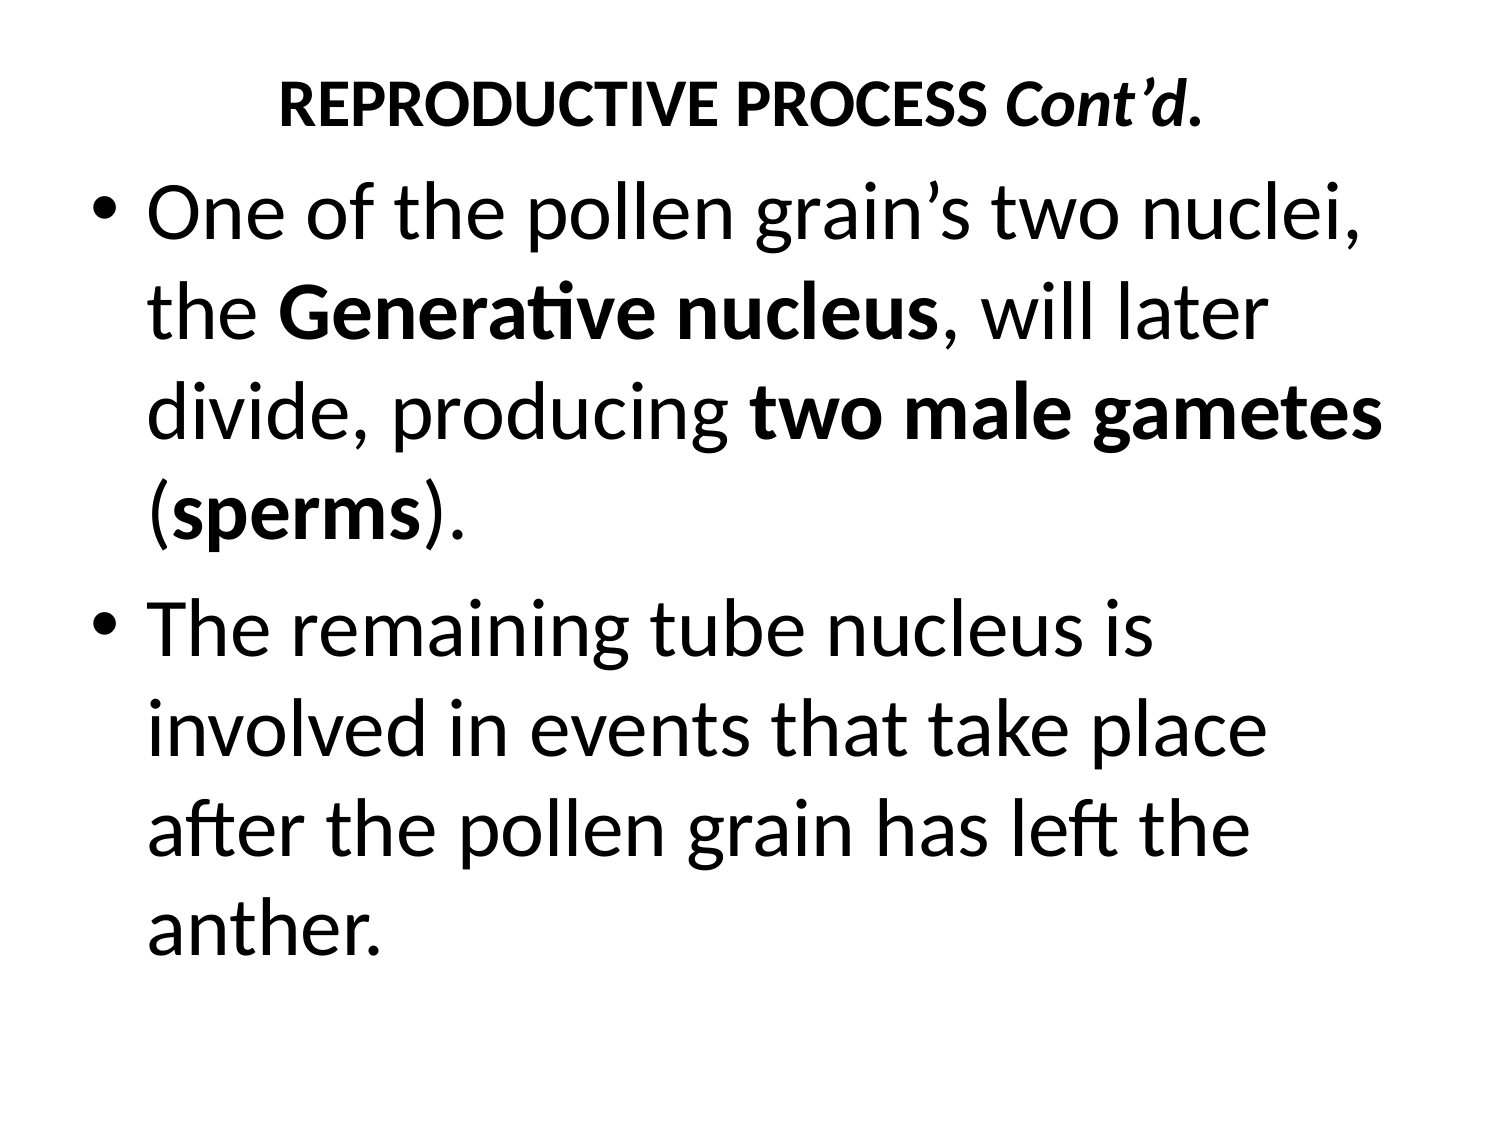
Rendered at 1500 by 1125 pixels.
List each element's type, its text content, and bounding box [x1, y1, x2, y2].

title REPRODUCTIVE PROCESS Cont’d. [75, 0, 1425, 149]
list One of the pollen grain’s two nuclei, the Generative nucleus, will later divide, producing two male gametes (sperms). The remaining tube nucleus is involved in events that take place after the pollen grain has left the anther. [75, 149, 1425, 1094]
